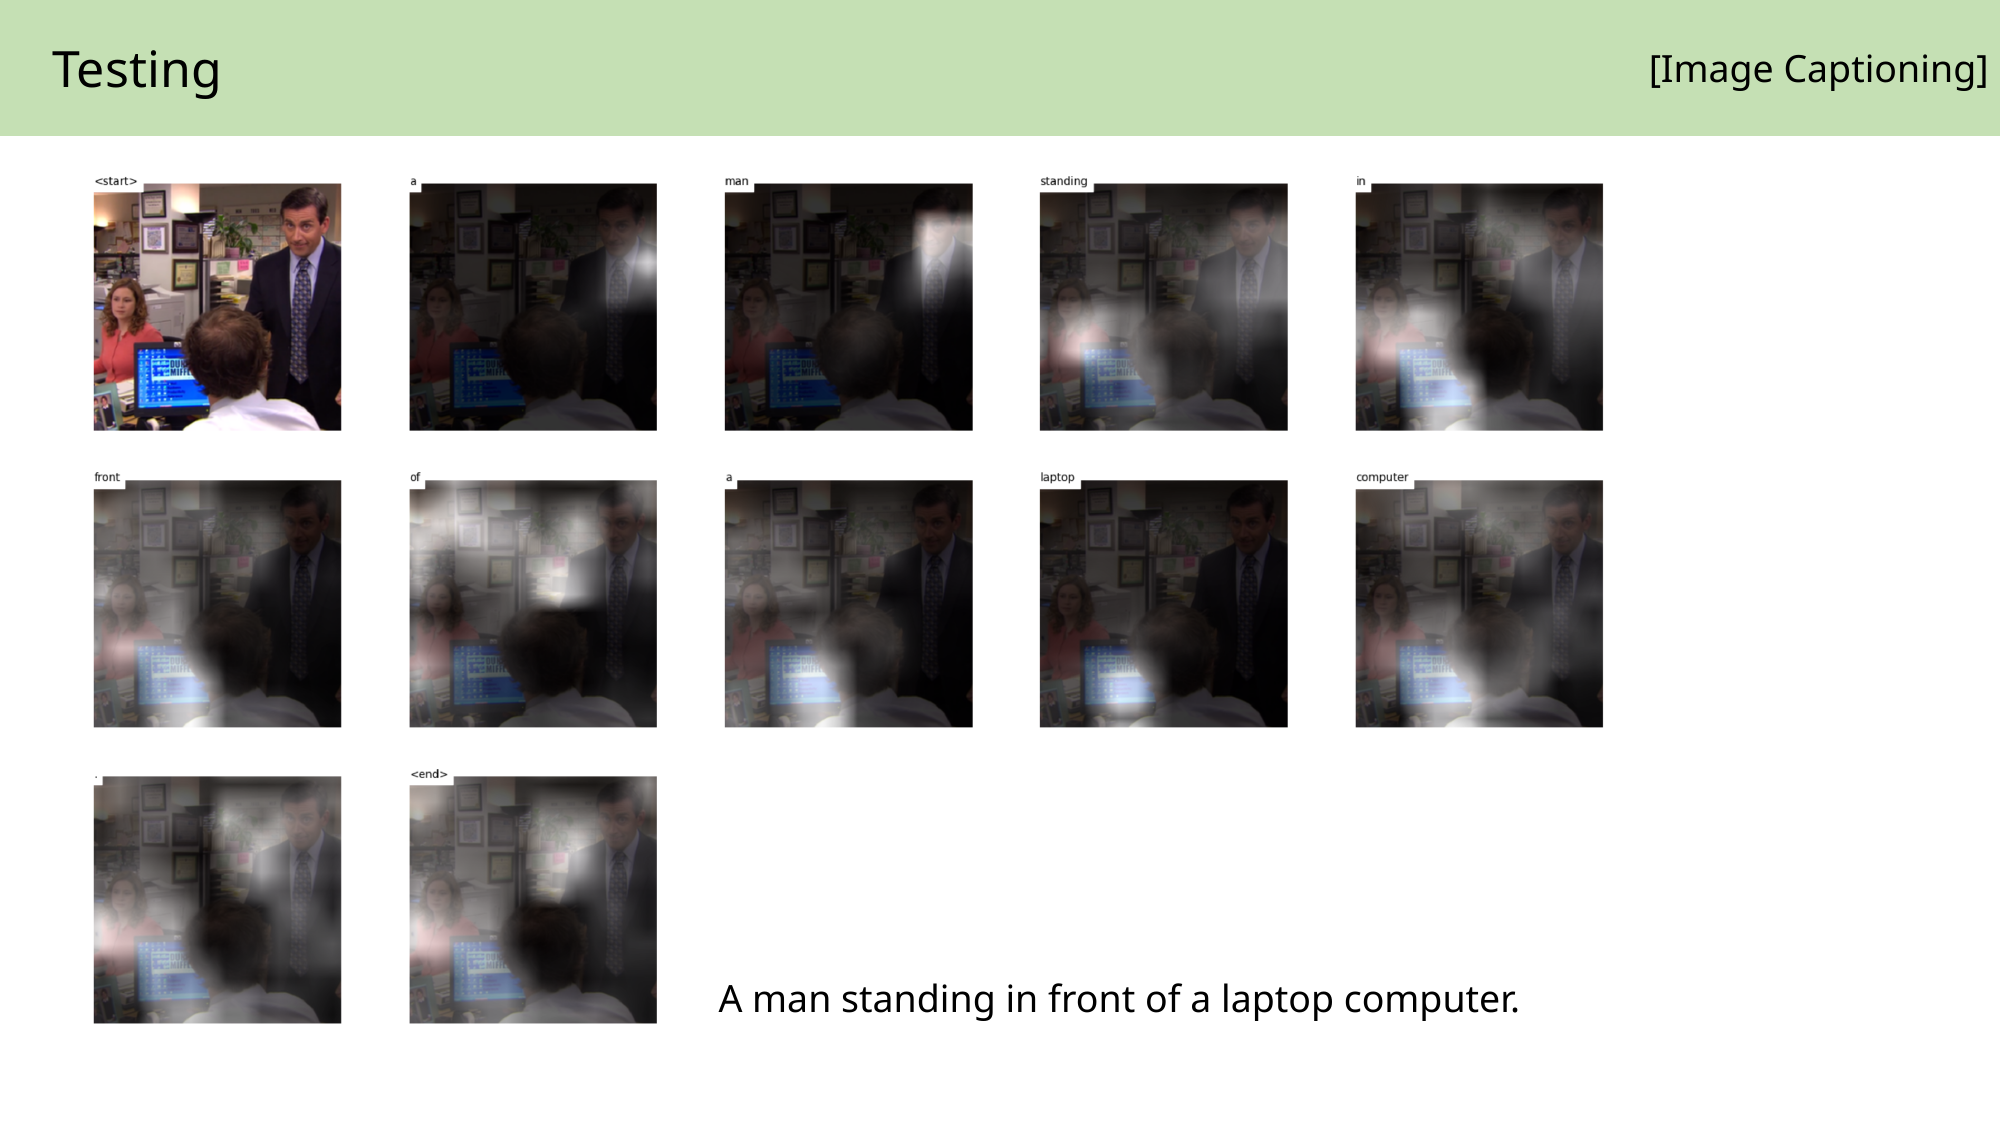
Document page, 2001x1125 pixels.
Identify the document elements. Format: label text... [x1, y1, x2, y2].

text_box [0, 0, 2000, 136]
picture [81, 171, 1615, 1029]
text_box [Image Captioning] [1633, 37, 2000, 98]
text_box Testing [37, 29, 1971, 105]
